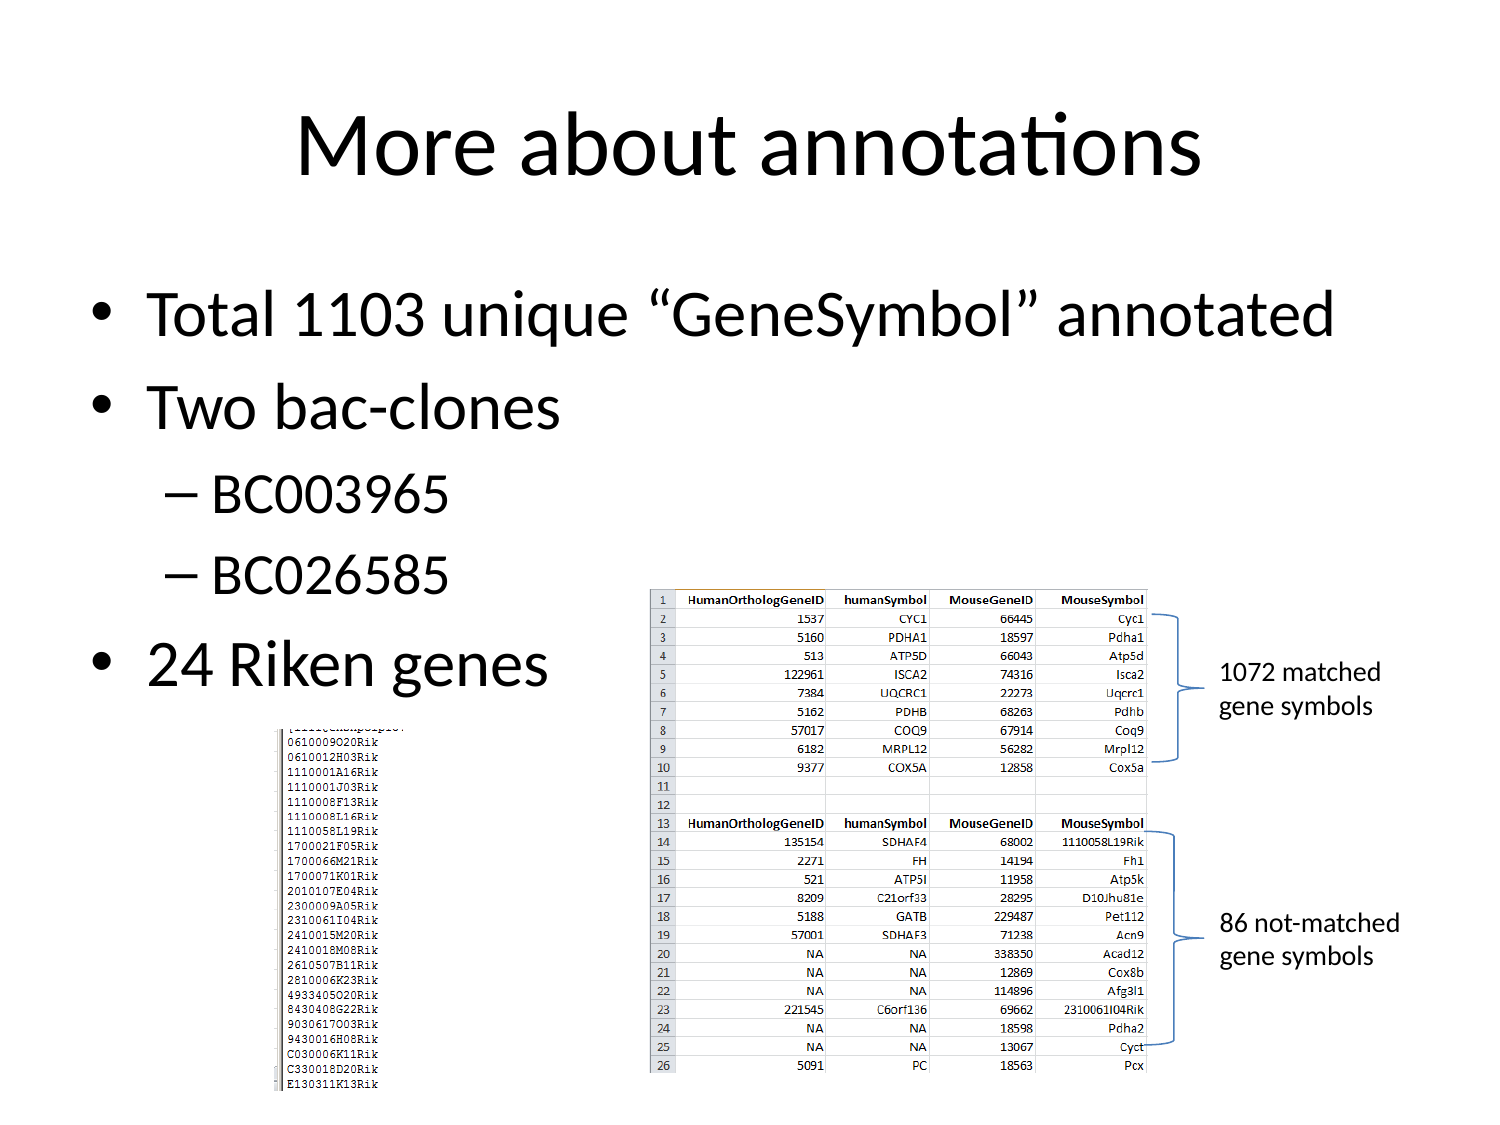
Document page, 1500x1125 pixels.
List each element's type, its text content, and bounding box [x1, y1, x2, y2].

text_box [649, 589, 1431, 1074]
picture [273, 729, 403, 1092]
title More about annotations [75, 45, 1425, 233]
list Total 1103 unique “GeneSymbol” annotated Two bac-clones BC003965 BC026585 24 Riken genes [75, 262, 1425, 1005]
